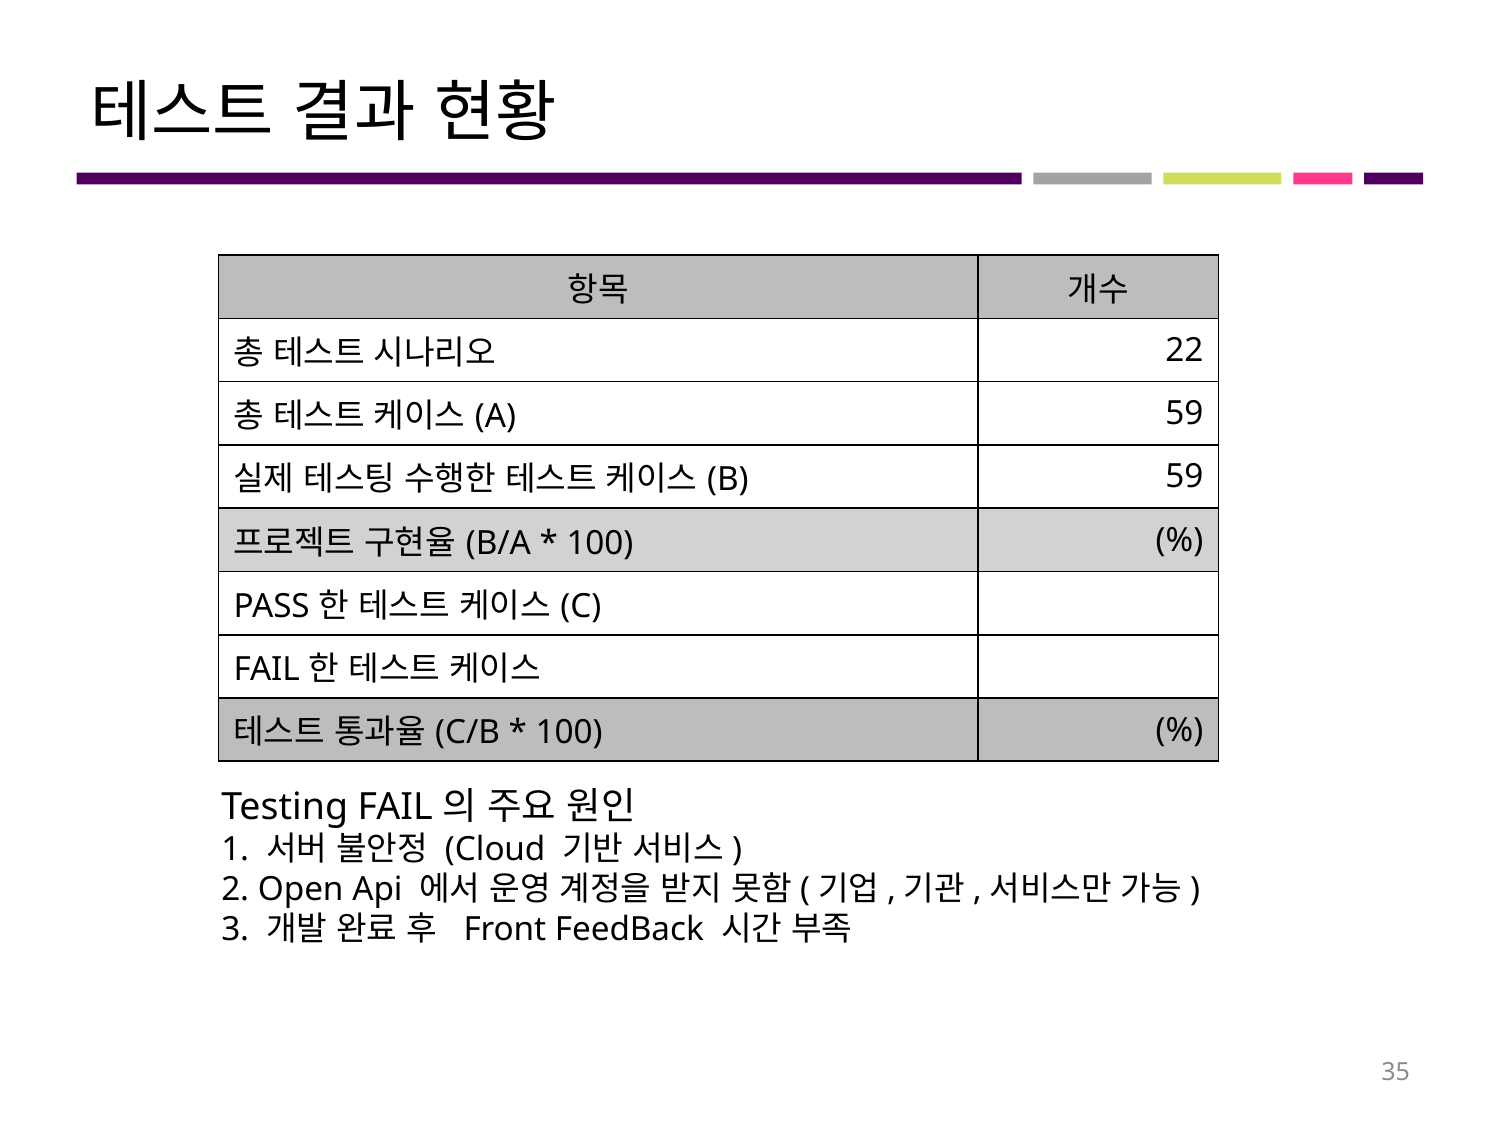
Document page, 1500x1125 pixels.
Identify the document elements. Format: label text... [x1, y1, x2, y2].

table_cell FAIL한 테스트 케이스 [219, 636, 977, 697]
table_header 개수 [979, 256, 1218, 318]
slide_number 35 [1074, 1042, 1425, 1103]
table_header 항목 [219, 256, 977, 318]
title 테스트 결과 현황 [75, 45, 1425, 173]
table_cell 22 [979, 319, 1218, 381]
table_cell (%) [979, 699, 1218, 760]
table_cell [979, 636, 1218, 697]
table_cell 총 테스트 시나리오 [219, 319, 977, 381]
table_cell 59 [979, 446, 1218, 507]
table_cell 59 [979, 382, 1218, 444]
table_cell 총 테스트 케이스(A) [219, 382, 977, 444]
table_cell PASS한 테스트 케이스(C) [219, 572, 977, 634]
table_cell (%) [979, 509, 1218, 571]
table_cell 실제 테스팅 수행한 테스트 케이스(B) [219, 446, 977, 507]
text_box Testing FAIL의 주요 원인 1. 서버 불안정 (Cloud 기반 서비스) 2. Open Api 에서 운영 계정을 받지 못함(기업,기관,서비스만 가능) 3. 개발 완료 후 Front FeedBack 시간 부족 [206, 775, 1235, 955]
table_cell 프로젝트 구현율(B/A * 100) [219, 509, 977, 571]
table_cell [979, 572, 1218, 634]
table_cell 테스트 통과율(C/B * 100) [219, 699, 977, 760]
